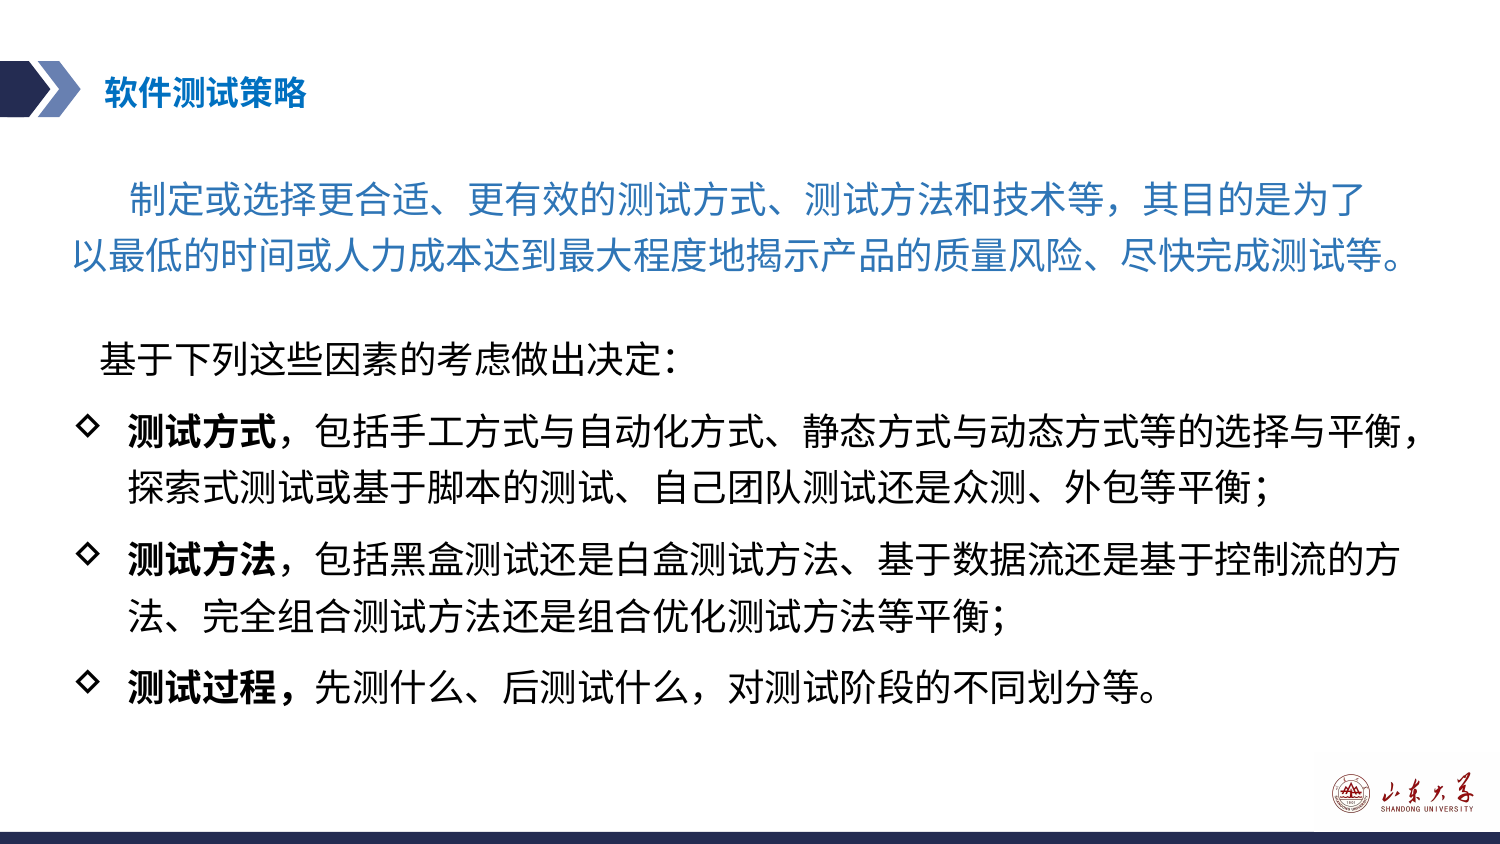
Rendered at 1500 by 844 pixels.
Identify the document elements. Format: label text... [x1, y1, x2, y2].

list 基于下列这些因素的考虑做出决定： 测试方式，包括手工方式与自动化方式、静态方式与动态方式等的选择与平衡，探索式测试或基于脚本的测试、自己团队测试还是众测、外包等平衡； 测试方法，包括黑盒测试还是白盒测试方法、基于数据流还是基于控制流的方法、完全组合测试方法还是组合优化测试方法等平衡； 测试过程，先测什么、后测试什么，对测试阶段的不同划分等。 [56, 317, 1444, 743]
title 软件测试策略 [89, 47, 963, 120]
text_box 制定或选择更合适、更有效的测试方式、测试方法和技术等，其目的是为了以最低的时间或人力成本达到最大程度地揭示产品的质量风险、尽快完成测试等。 [56, 157, 1411, 285]
